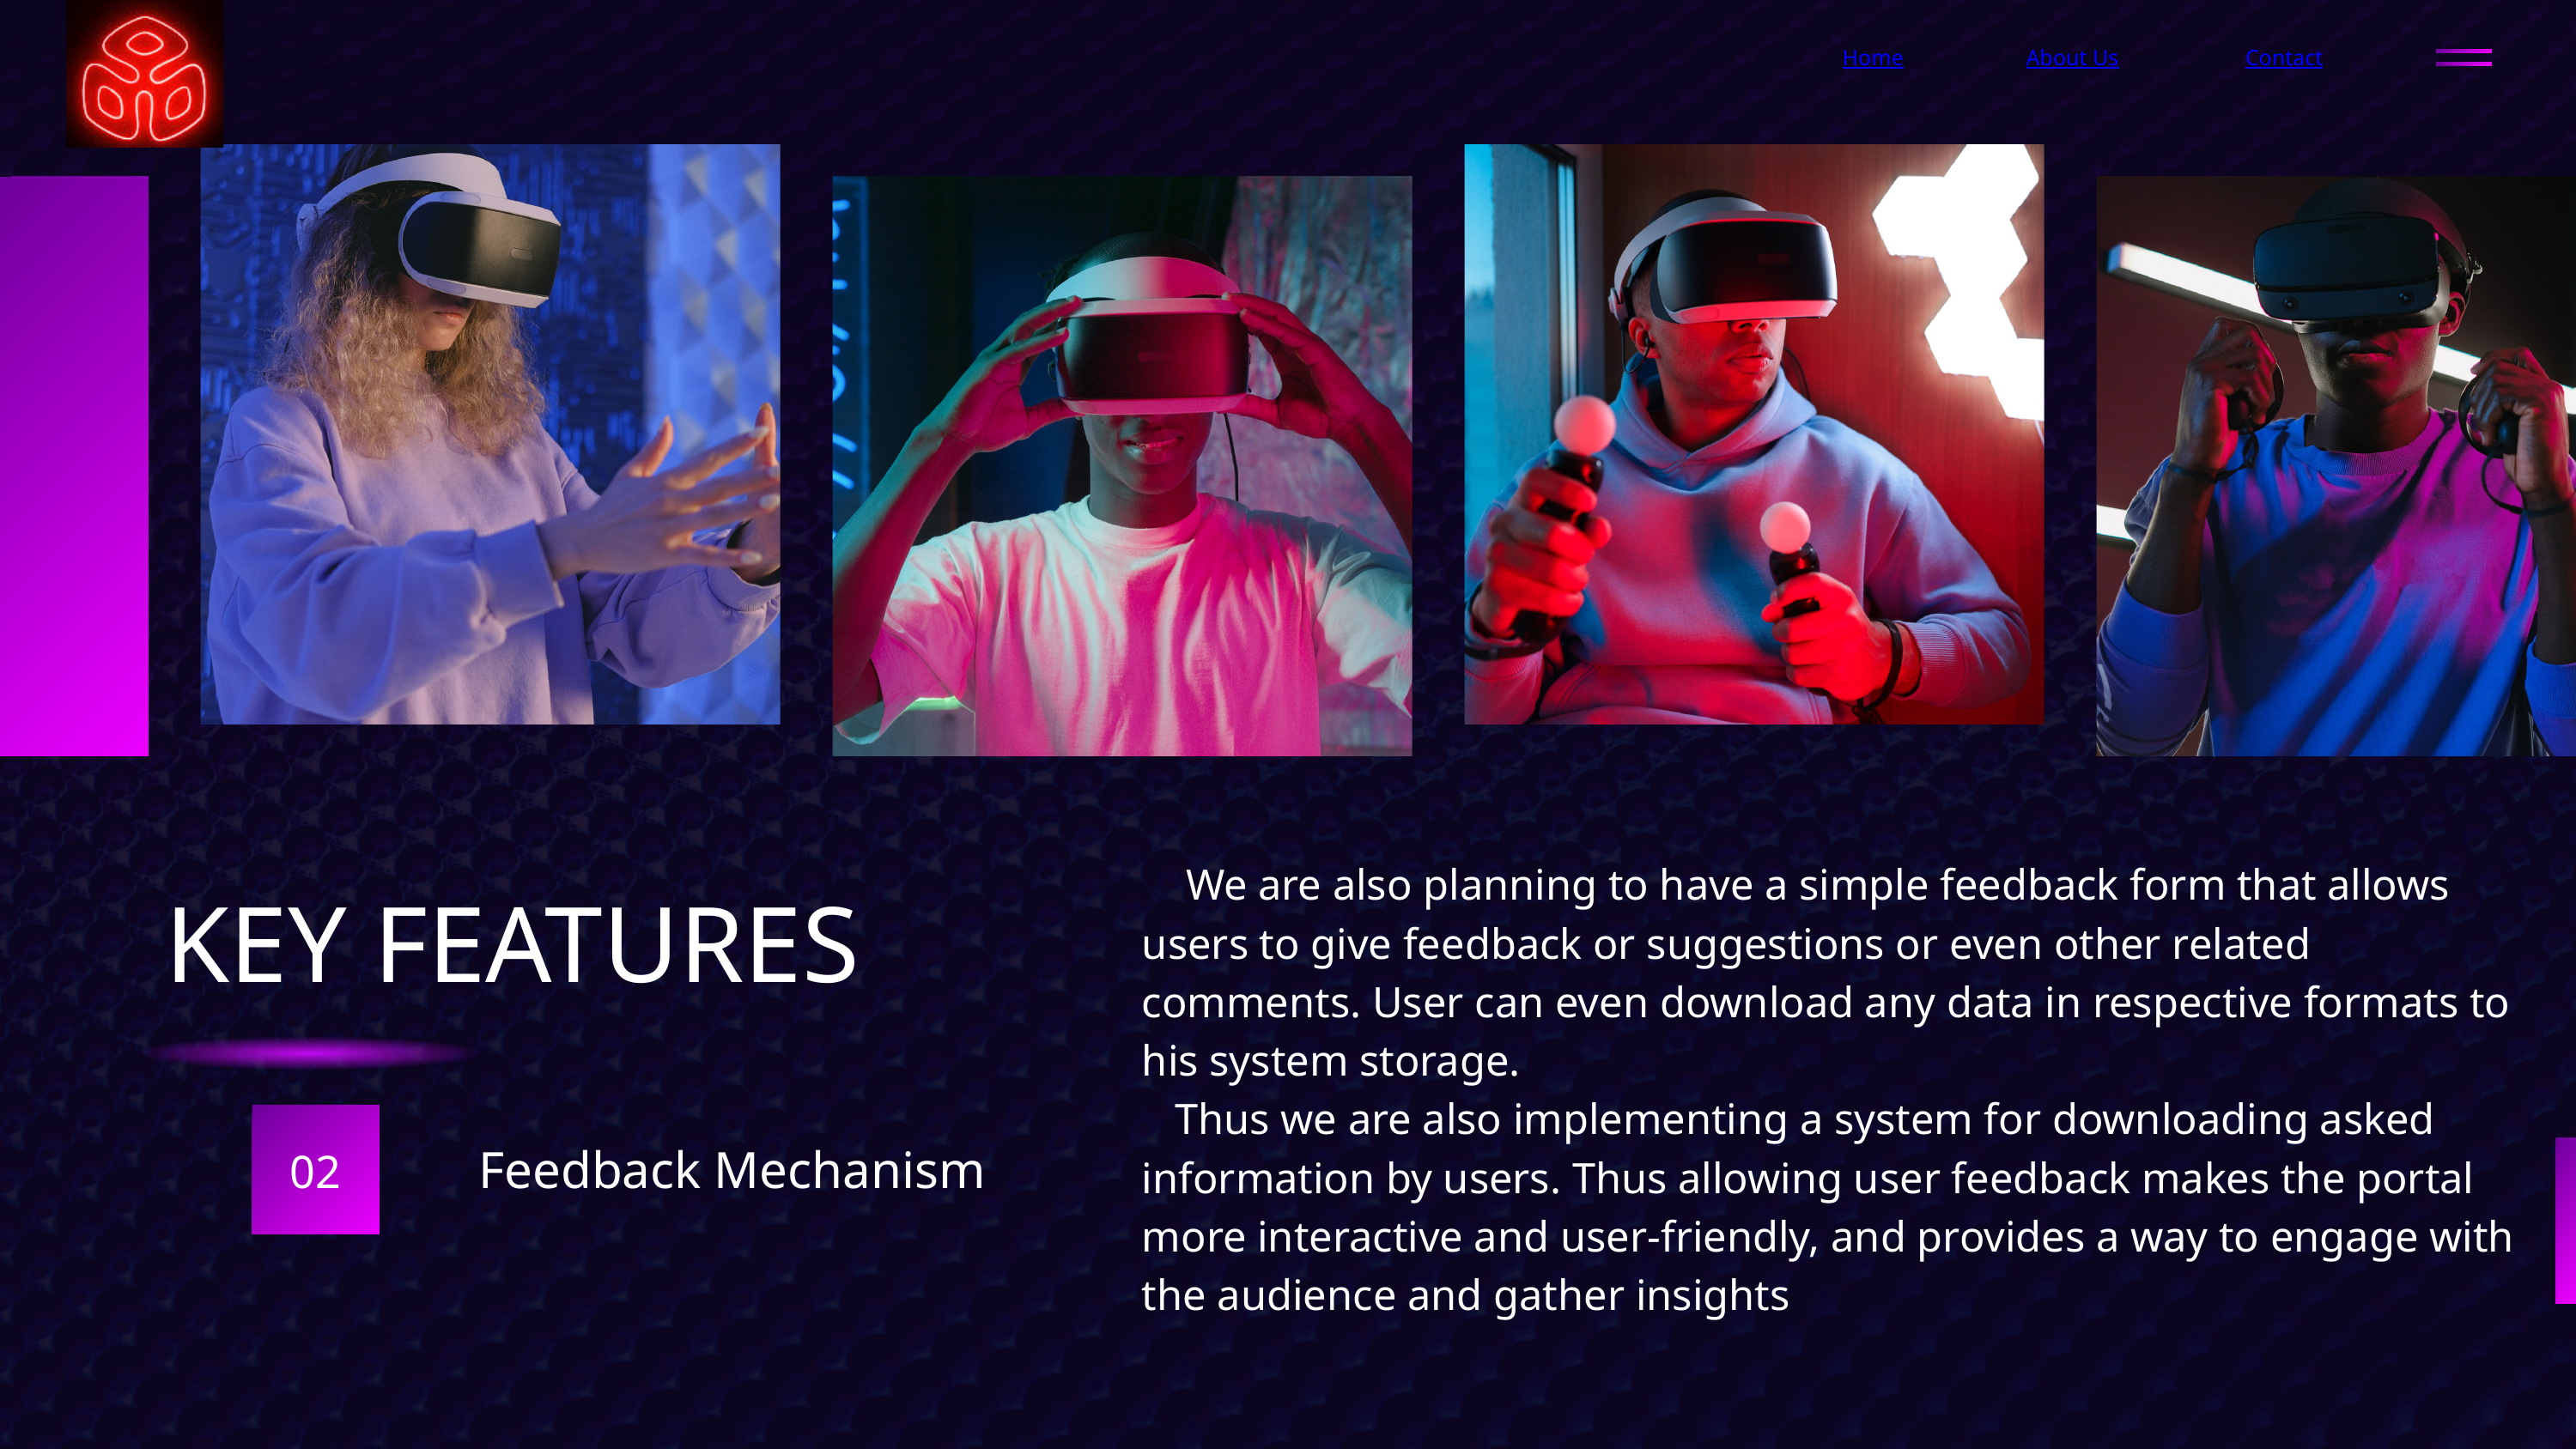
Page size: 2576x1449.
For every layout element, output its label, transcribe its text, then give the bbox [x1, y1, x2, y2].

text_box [2555, 1137, 2576, 1304]
text_box [0, 0, 2576, 1449]
text_box [136, 1036, 484, 1070]
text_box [2096, 176, 2576, 756]
text_box Feedback Mechanism [398, 1128, 1067, 1198]
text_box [1464, 157, 2044, 724]
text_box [200, 157, 781, 724]
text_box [252, 1104, 380, 1234]
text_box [0, 176, 149, 756]
text_box We are also planning to have a simple feedback form that allows users to give feedback or suggestions or even other related comments. User can even download any data in respective formats to his system storage. Thus we are also implementing a system for downloading asked information by users. Thus allowing user feedback makes the portal more interactive and user-friendly, and provides a way to engage with the audience and gather insights [1141, 850, 2522, 1319]
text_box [832, 176, 1413, 756]
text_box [65, 0, 2493, 148]
text_box KEY FEATURES [165, 857, 1108, 1003]
